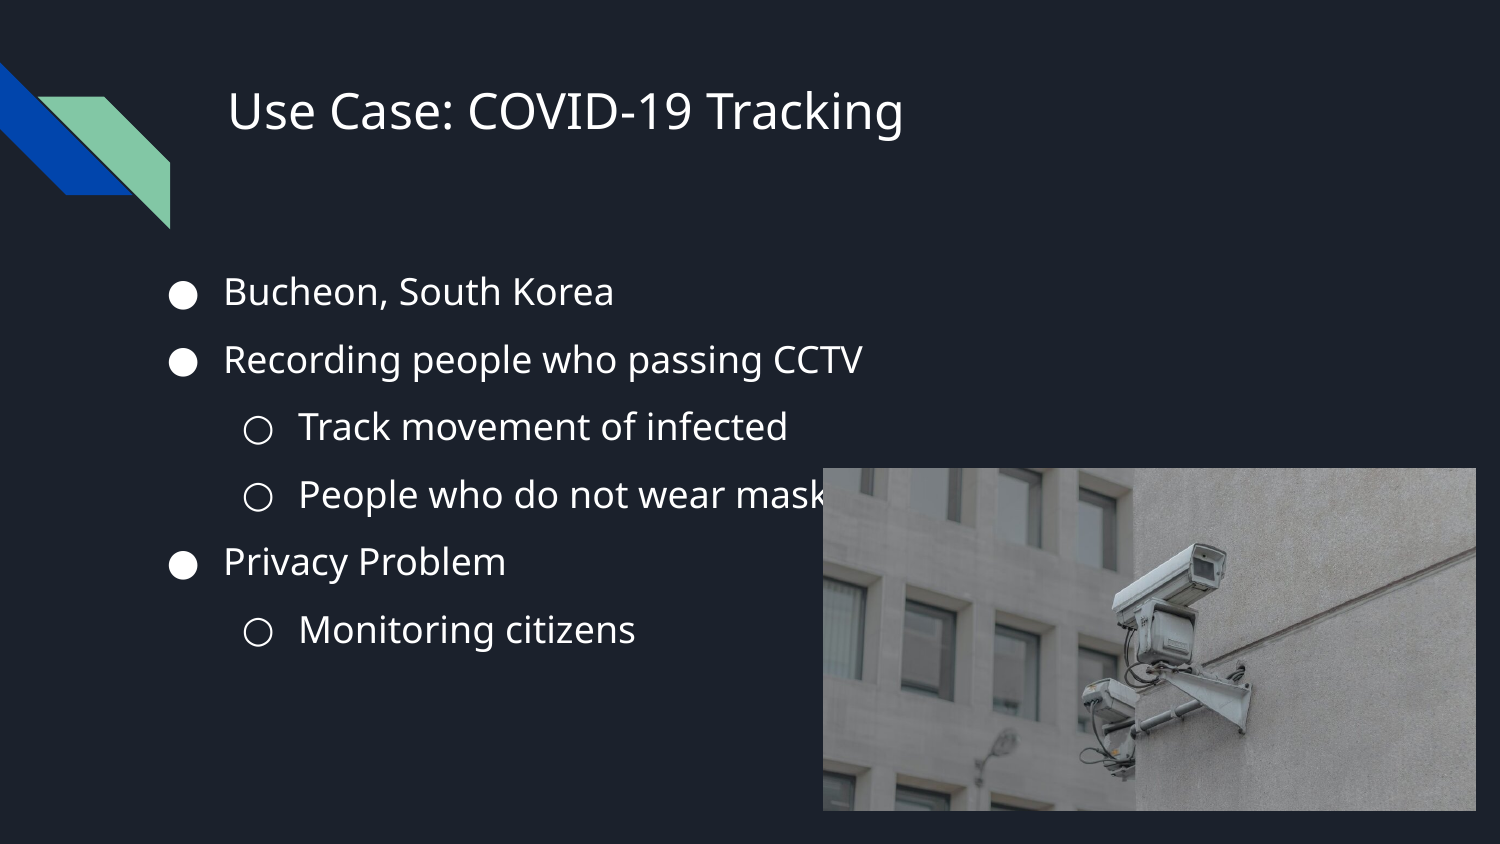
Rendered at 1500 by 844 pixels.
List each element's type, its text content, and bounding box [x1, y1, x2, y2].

title Use Case: COVID-19 Tracking [212, 64, 1368, 215]
picture [823, 467, 1476, 811]
list Bucheon, South Korea Recording people who passing CCTV Track movement of infected People who do not wear mask Privacy Problem Monitoring citizens [133, 230, 995, 709]
